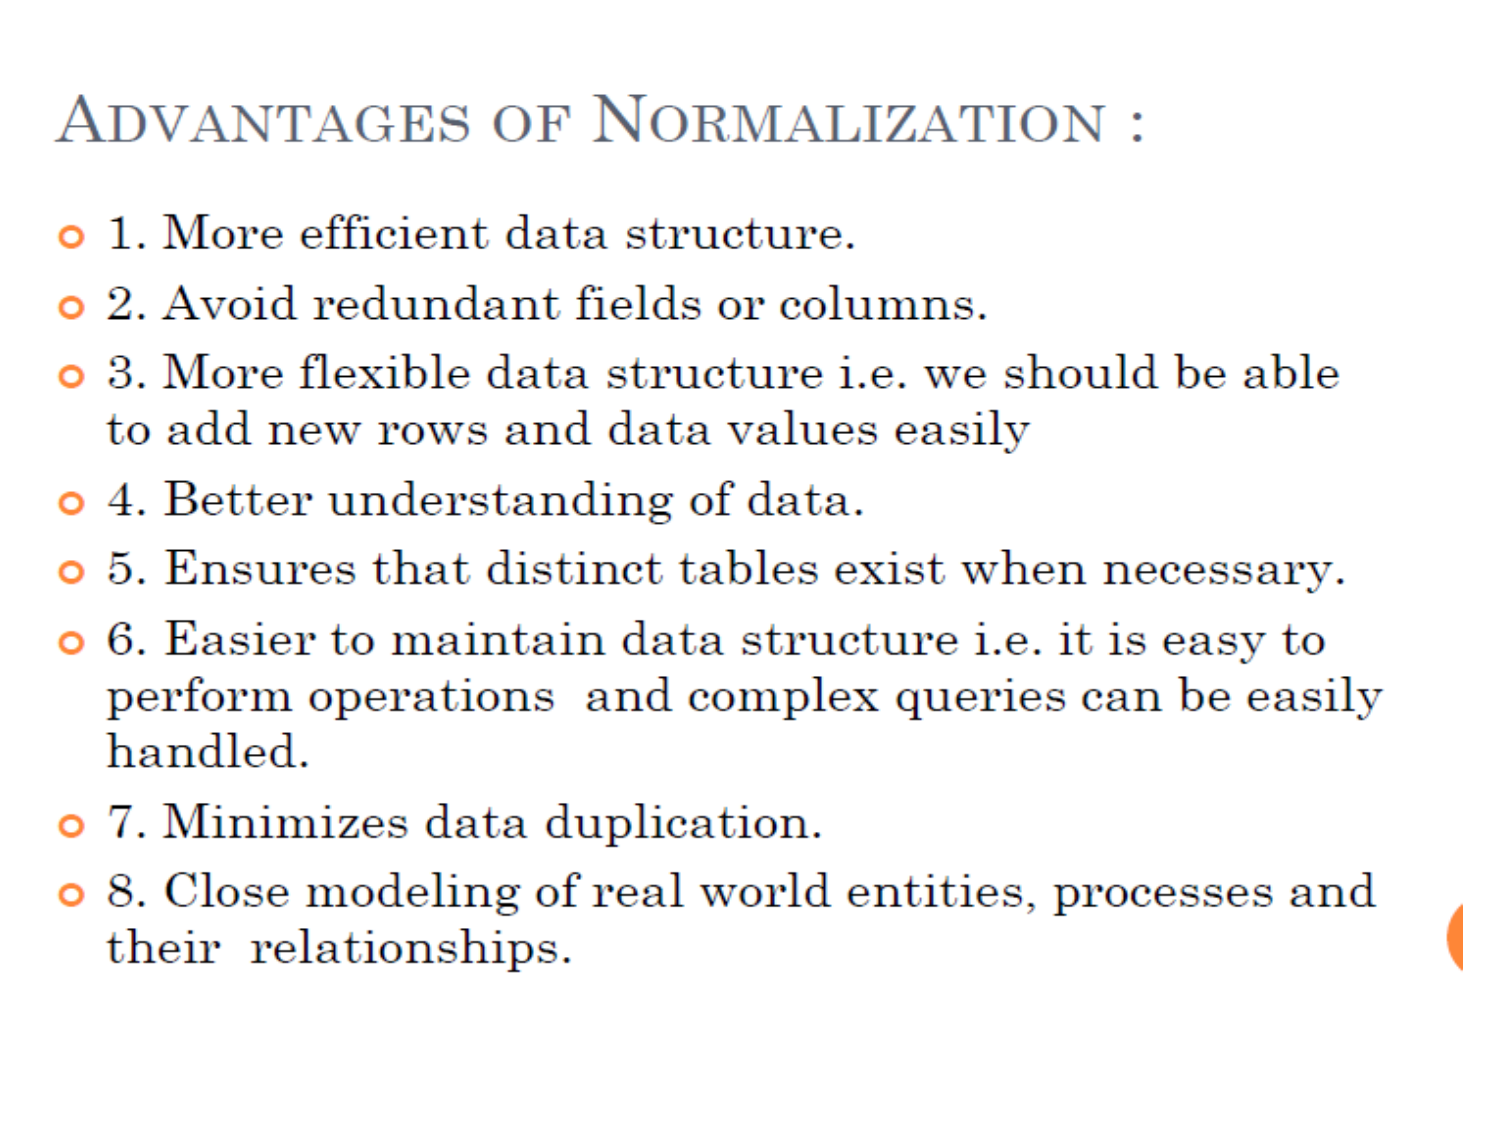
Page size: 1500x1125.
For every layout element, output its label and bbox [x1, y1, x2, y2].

list [0, 37, 1463, 1006]
